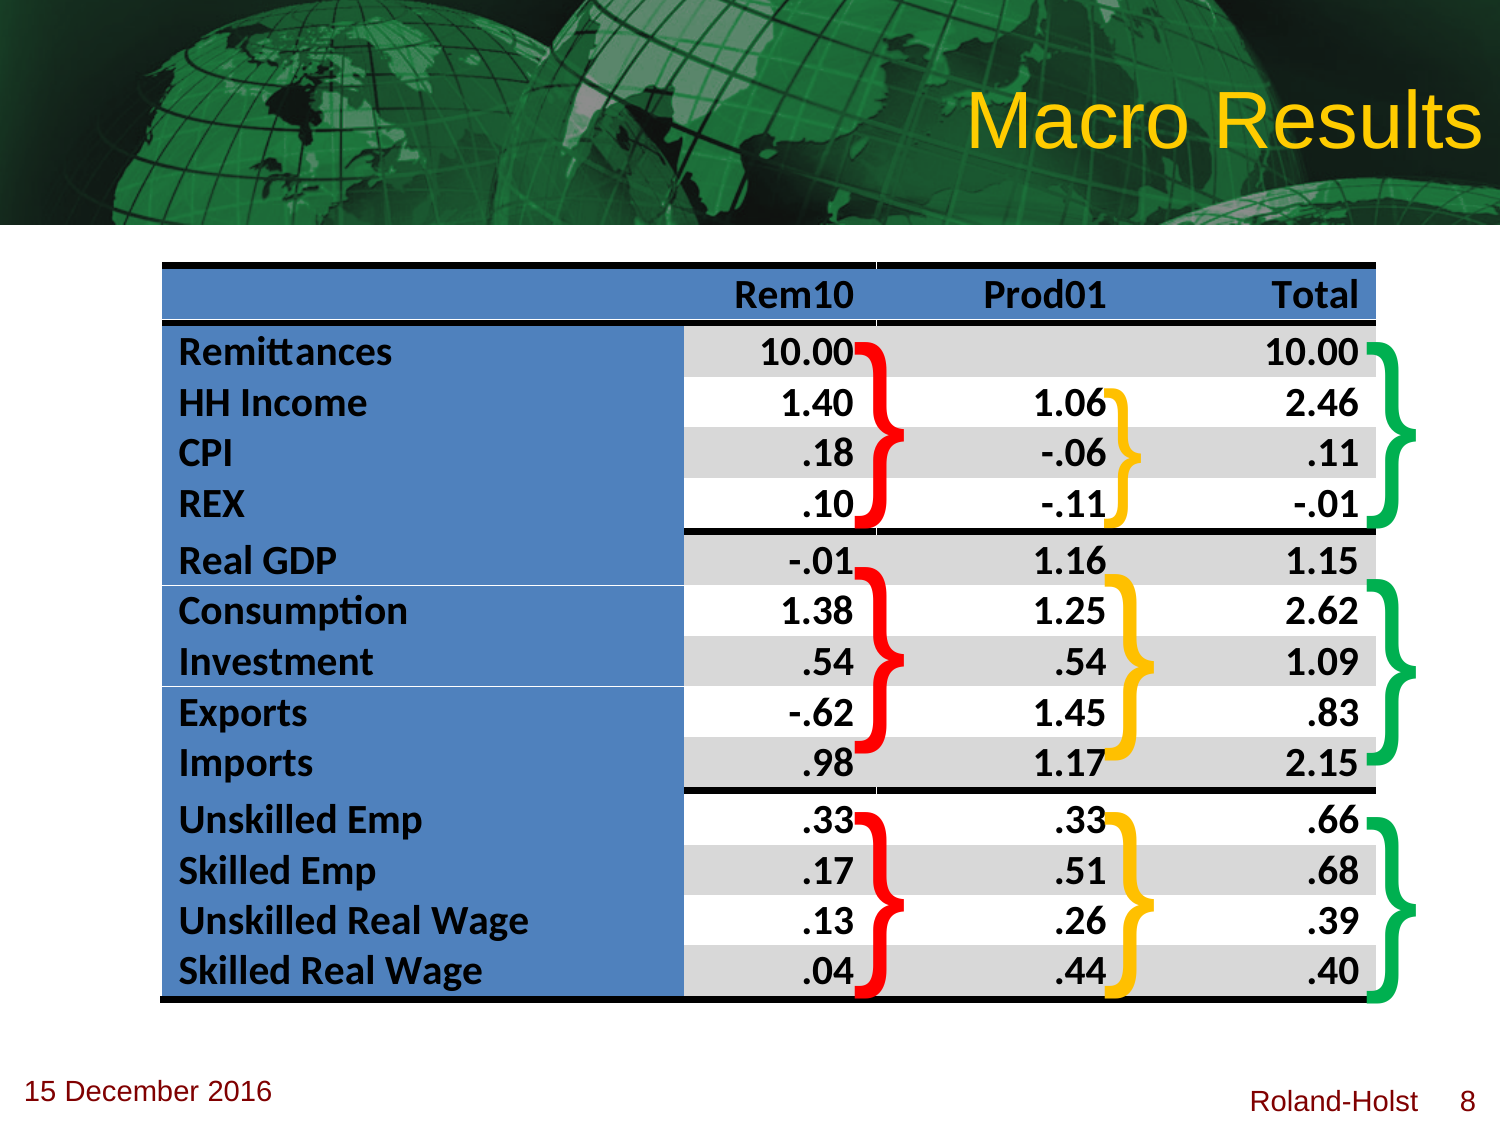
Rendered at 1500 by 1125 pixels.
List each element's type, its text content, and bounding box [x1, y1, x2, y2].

title Macro Results [382, 22, 1500, 211]
picture [0, 0, 1500, 225]
picture [160, 262, 1476, 1101]
